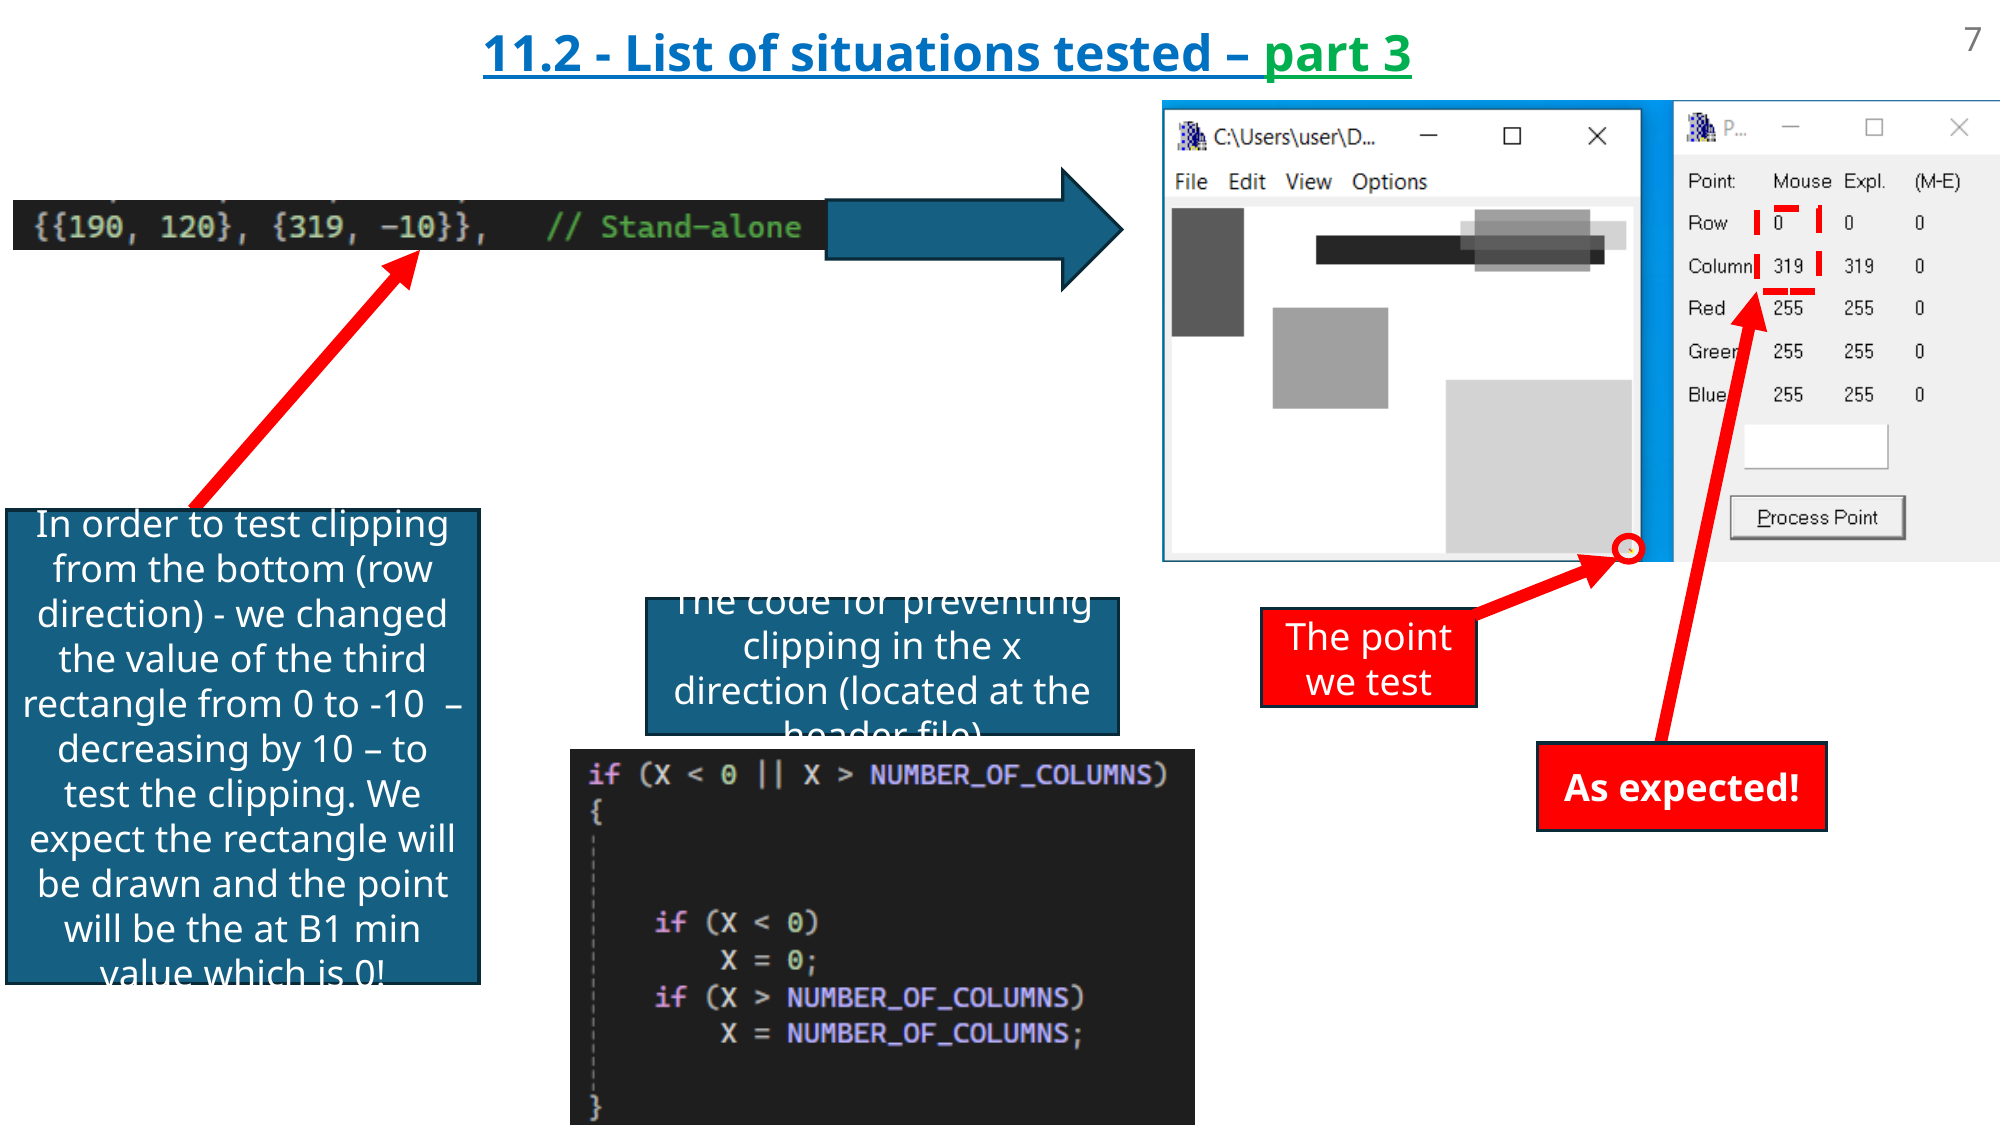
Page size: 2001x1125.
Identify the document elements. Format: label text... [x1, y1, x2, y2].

picture [13, 200, 827, 251]
picture [1164, 99, 2000, 562]
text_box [1473, 557, 1620, 616]
text_box 7 [1948, 10, 2000, 71]
text_box [824, 166, 1125, 293]
text_box The point we test [1260, 607, 1478, 708]
text_box 11.2 - List of situations tested – part 3 [351, 10, 1543, 101]
picture [569, 748, 1196, 1125]
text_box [1660, 290, 1758, 744]
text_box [192, 251, 421, 511]
text_box In order to test clipping from the bottom (row direction) - we changed the value of the third rectangle from 0 to -10 – decreasing by 10 – to test the clipping. We expect the rectangle will be drawn and the point will be the at B1 min value which is 0! [5, 508, 481, 985]
text_box The code for preventing clipping in the x direction (located at the header file) [645, 597, 1120, 736]
text_box As expected! [1536, 741, 1828, 832]
